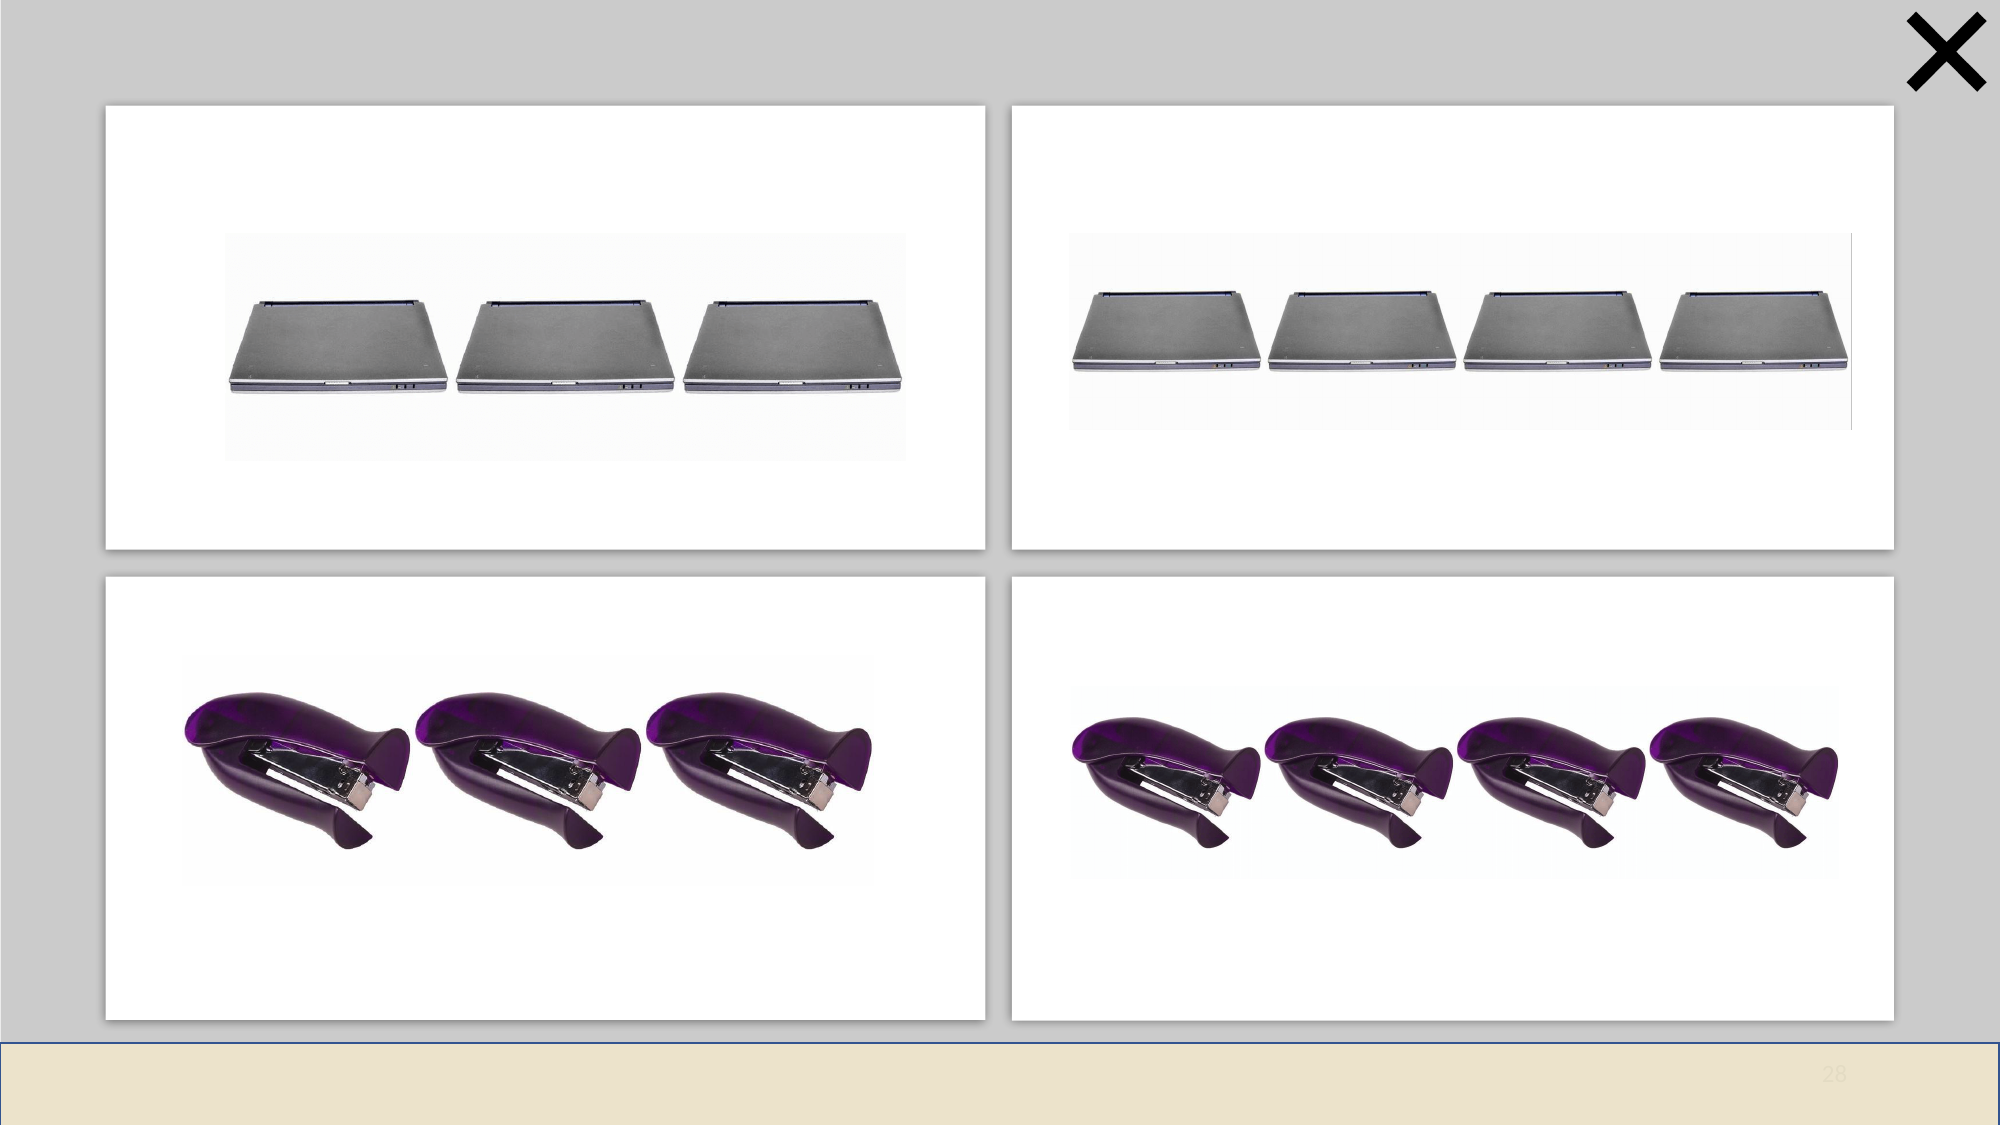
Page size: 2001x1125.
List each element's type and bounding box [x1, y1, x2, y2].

picture [1068, 233, 1852, 430]
picture [1069, 686, 1839, 879]
text_box [1011, 576, 1895, 1022]
text_box [1011, 104, 1895, 551]
text_box [104, 104, 986, 551]
picture [1892, 0, 2000, 106]
text_box [0, 1042, 2000, 1125]
text_box [104, 576, 986, 1021]
picture [182, 655, 874, 886]
text_box [0, 0, 2000, 1042]
picture [225, 233, 906, 461]
